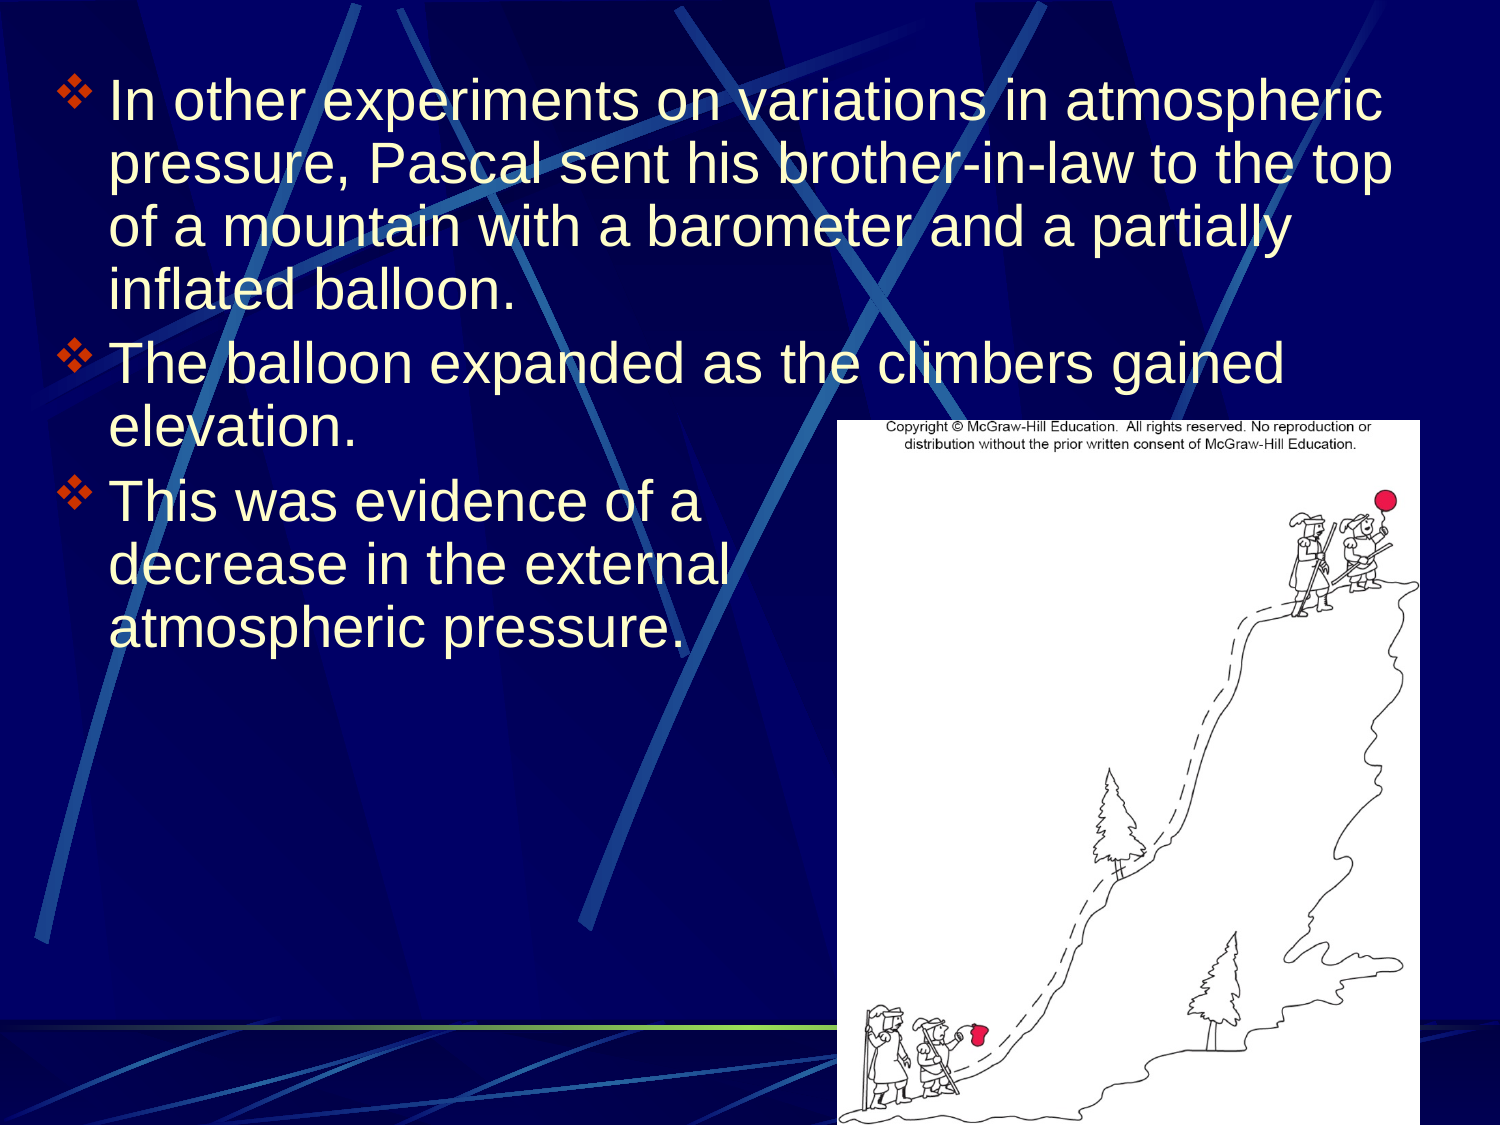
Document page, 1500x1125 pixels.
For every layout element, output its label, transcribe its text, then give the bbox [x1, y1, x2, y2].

picture [837, 420, 1421, 1125]
list In other experiments on variations in atmospheric pressure, Pascal sent his brother-in-law to the top of a mountain with a barometer and a partially inflated balloon. The balloon expanded as the climbers gained elevation. This was evidence of a decrease in the external atmospheric pressure. [37, 62, 1463, 1013]
